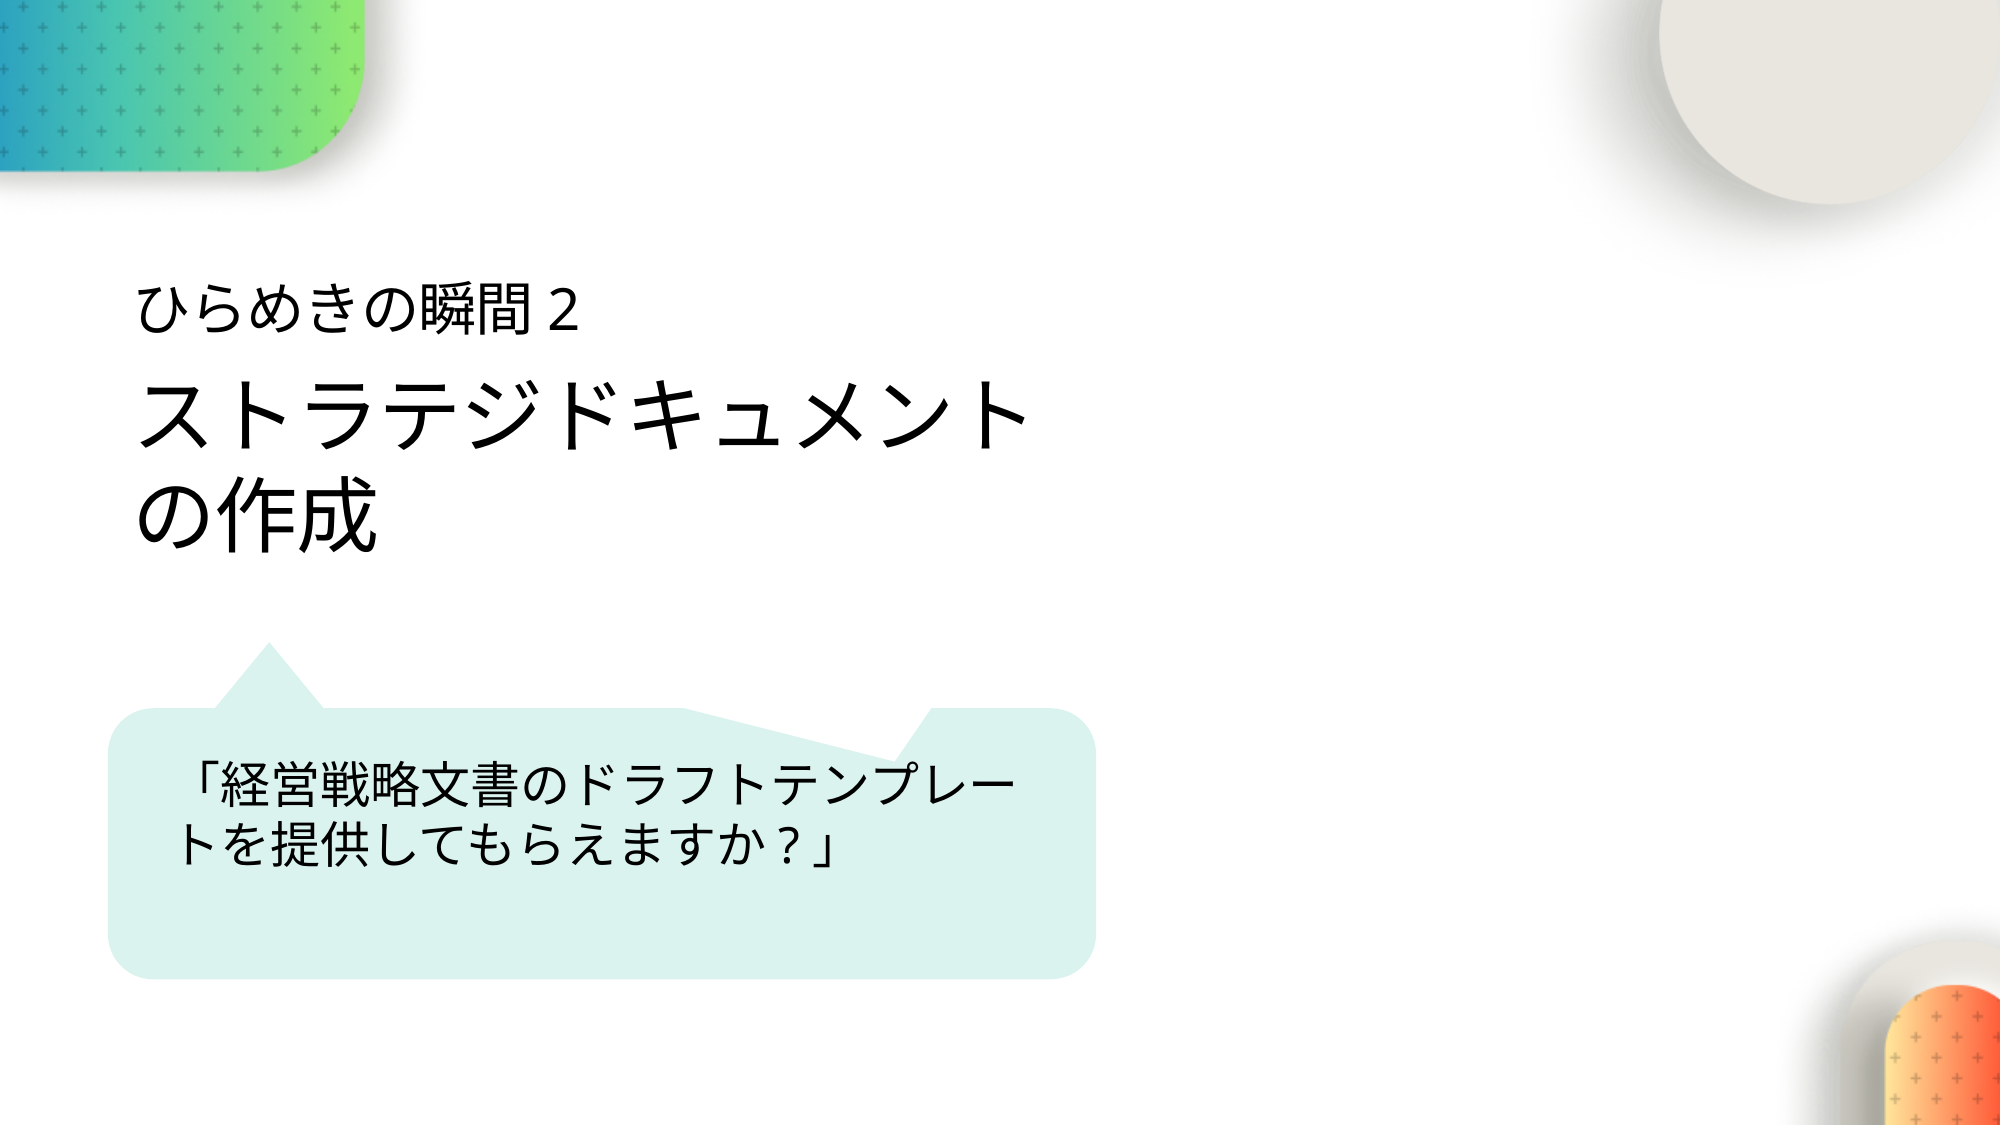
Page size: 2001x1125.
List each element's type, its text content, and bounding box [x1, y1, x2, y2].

picture [1770, 899, 2000, 1125]
picture [1519, 0, 2000, 298]
text_box ストラテジドキュメント の作成 [132, 363, 1302, 564]
title ひらめきの瞬間2 [132, 272, 918, 344]
picture [0, 0, 430, 218]
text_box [107, 641, 1097, 980]
